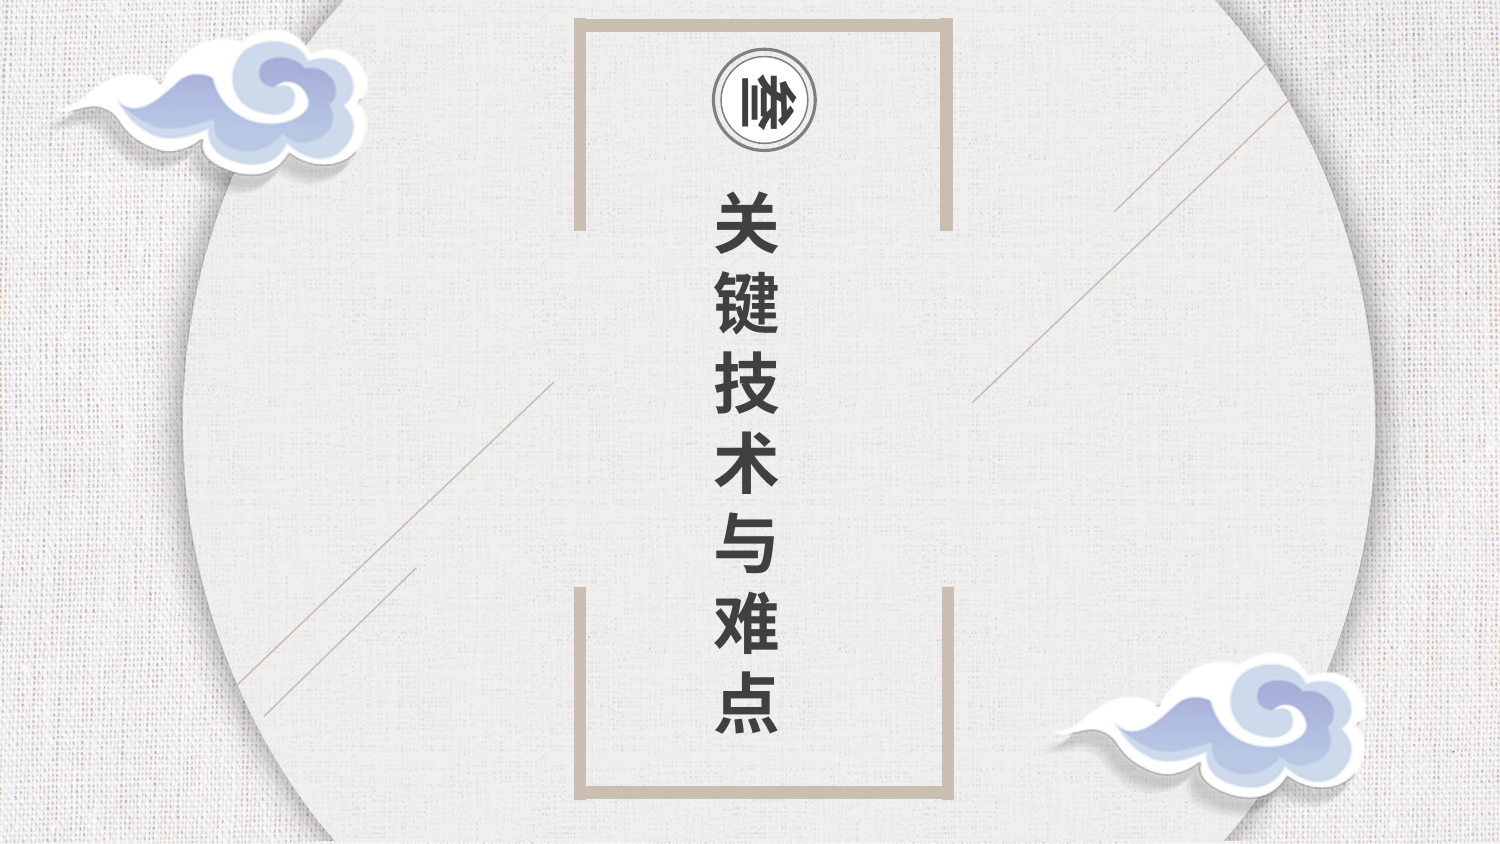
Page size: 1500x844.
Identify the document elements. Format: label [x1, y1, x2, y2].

text_box [231, 381, 555, 691]
text_box [263, 567, 417, 717]
text_box [656, 0, 870, 309]
text_box [972, 94, 1295, 403]
text_box [1113, 63, 1267, 213]
picture [0, 0, 1500, 843]
text_box [657, 509, 871, 844]
